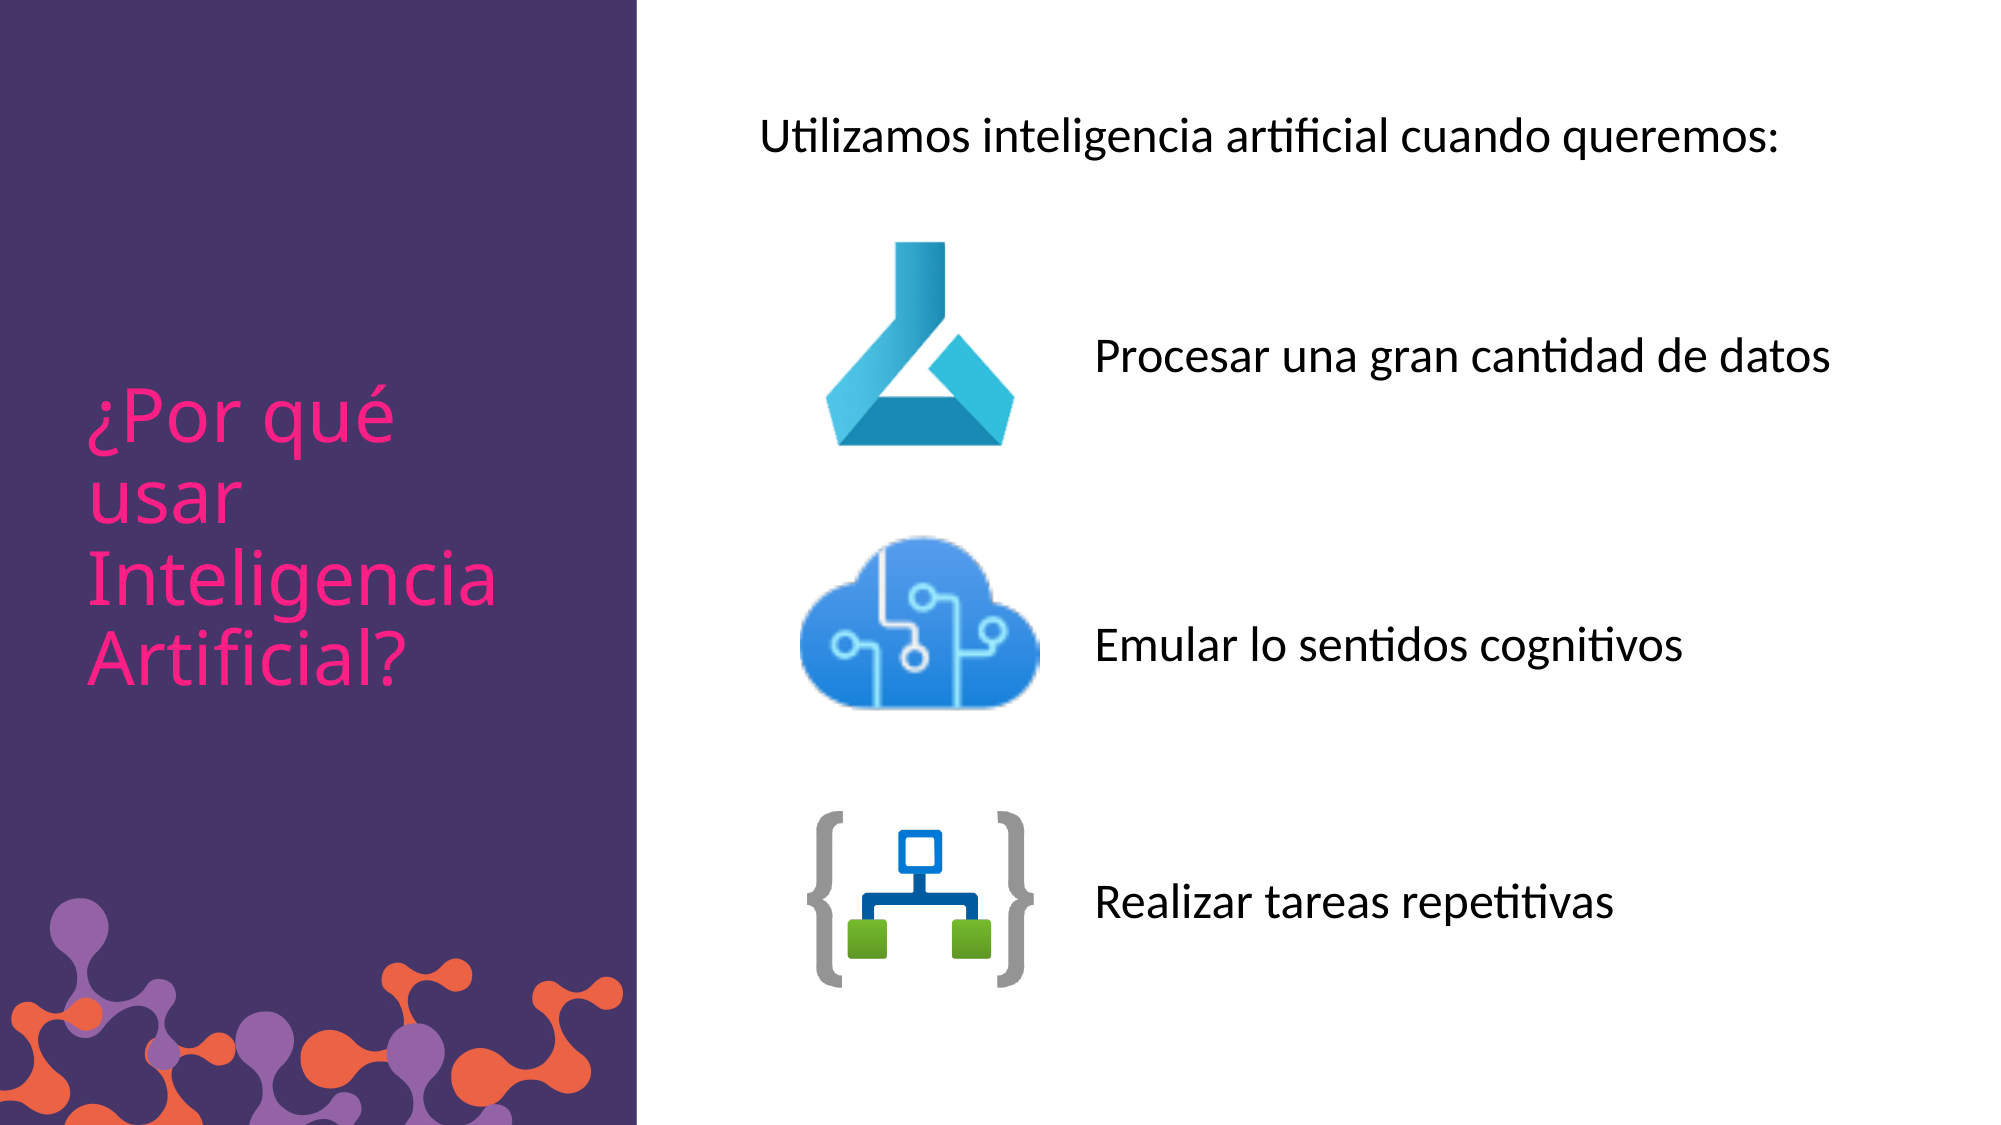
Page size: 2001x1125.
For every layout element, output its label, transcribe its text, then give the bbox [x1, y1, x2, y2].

text_box Emular lo sentidos cognitivos [1079, 603, 1856, 679]
picture [0, 0, 1997, 1125]
text_box Utilizamos inteligencia artificial cuando queremos: [744, 95, 1812, 171]
title ¿Por qué usar Inteligencia Artificial? [72, 391, 573, 860]
text_box Procesar una gran cantidad de datos [1079, 314, 1856, 390]
text_box Realizar tareas repetitivas [1079, 860, 1656, 936]
